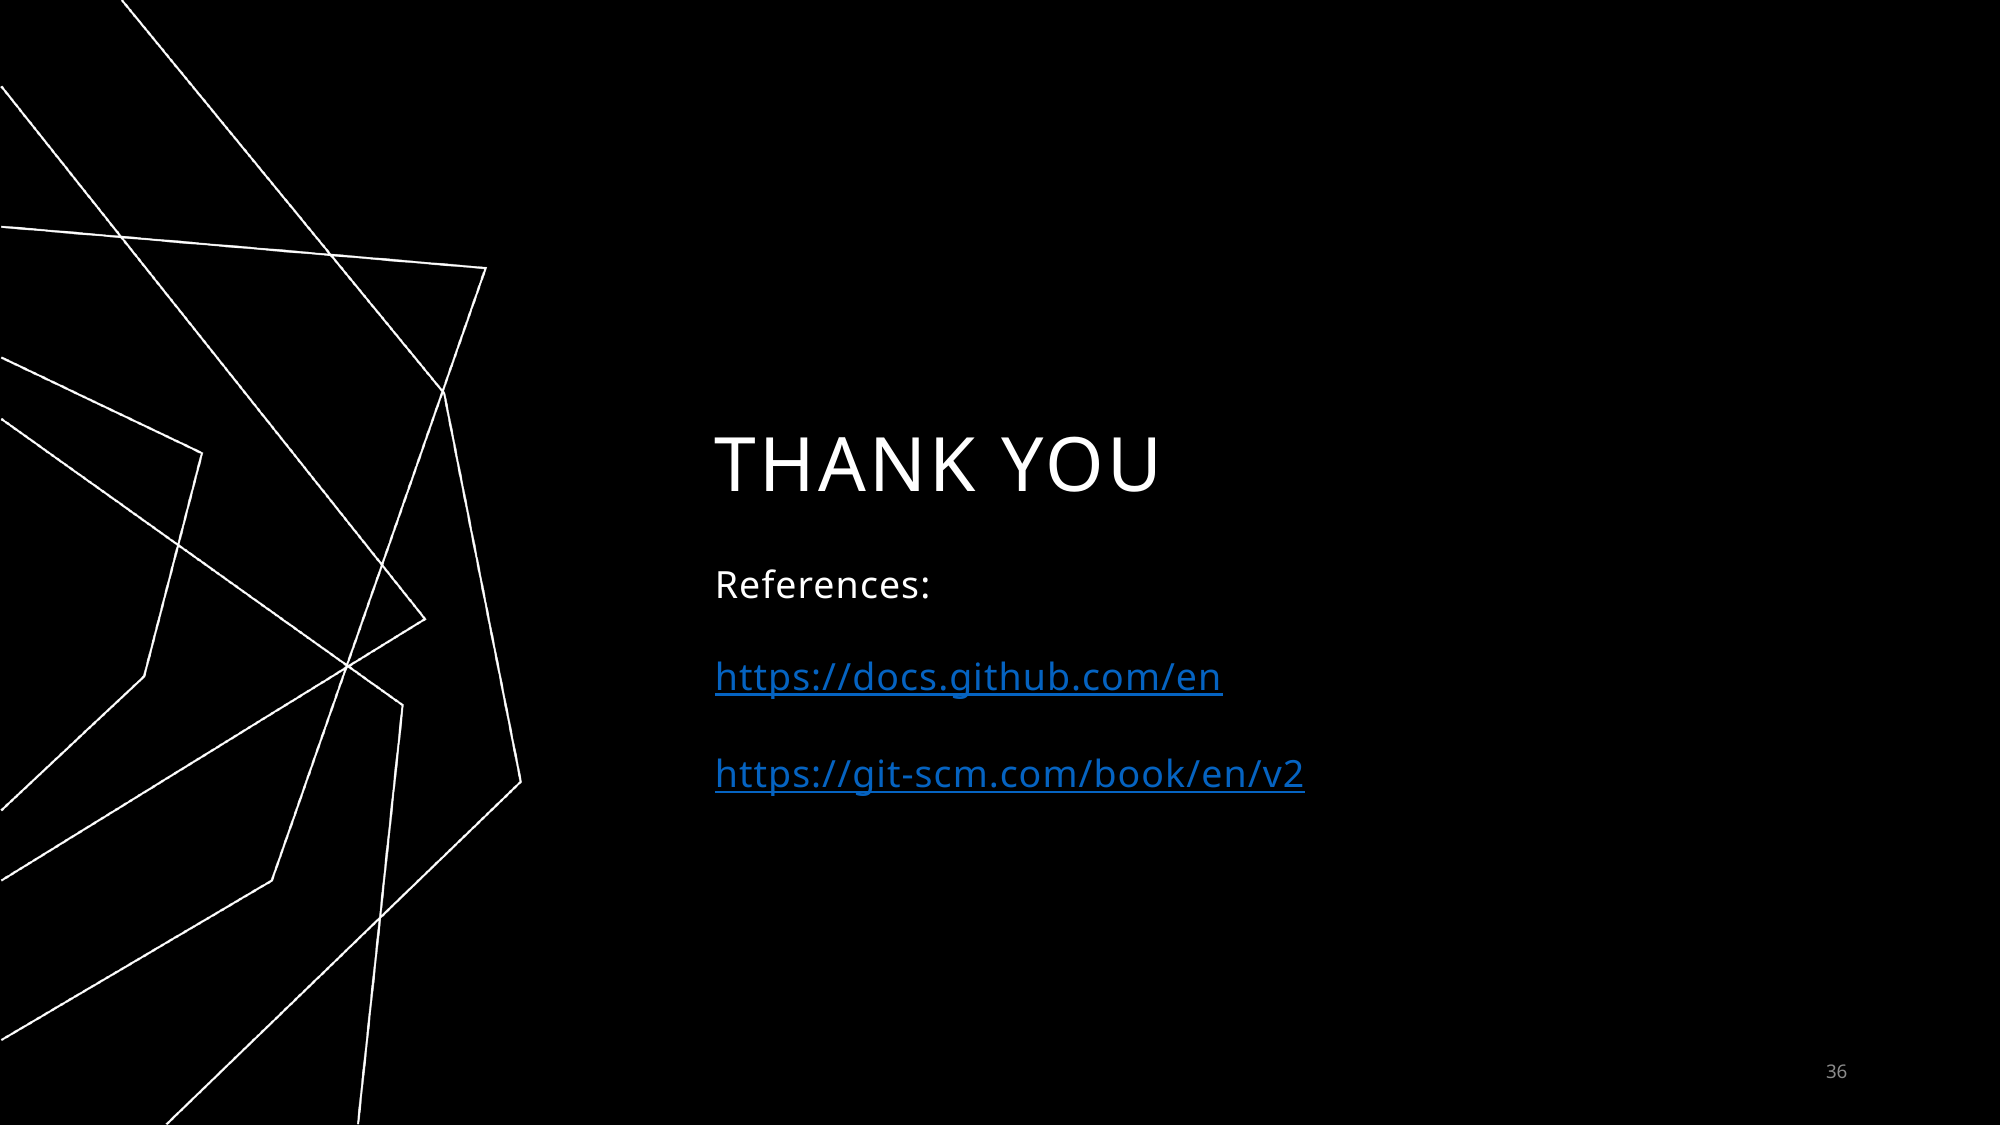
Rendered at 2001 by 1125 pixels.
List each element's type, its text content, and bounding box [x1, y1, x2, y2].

slide_number 36 [1571, 1042, 1863, 1103]
title THANK YOU [699, 265, 1386, 516]
subtitle References: https://docs.github.com/en https://git-scm.com/book/en/v2 [699, 531, 1386, 999]
picture [0, 0, 522, 1125]
